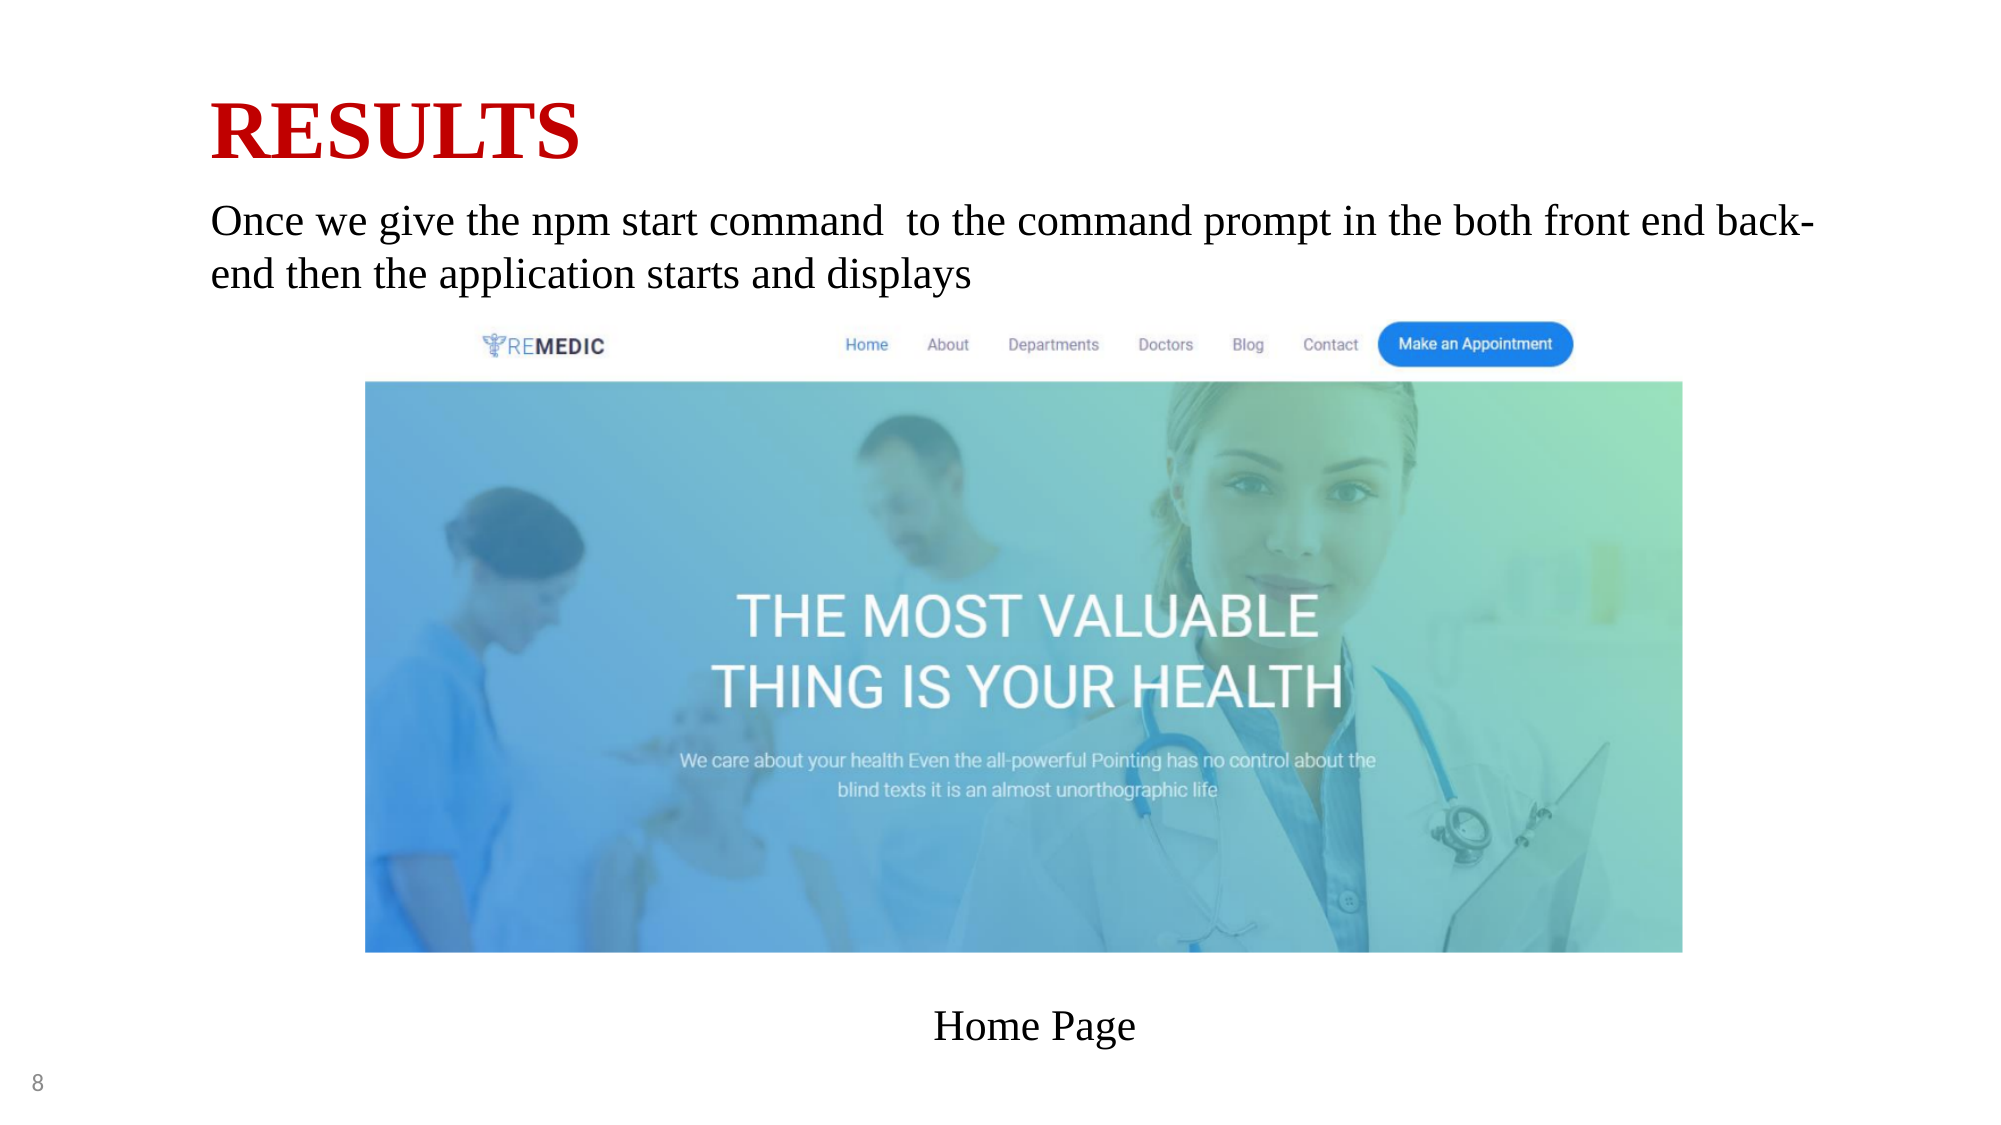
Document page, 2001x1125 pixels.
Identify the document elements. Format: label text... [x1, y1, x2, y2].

text_box Once we give the npm start command to the command prompt in the both front end back-end then the application starts and displays [195, 183, 1888, 306]
picture [355, 319, 1728, 989]
text_box RESULTS [195, 67, 723, 183]
slide_number 8 [16, 1038, 137, 1125]
text_box Home Page [918, 989, 1165, 1057]
